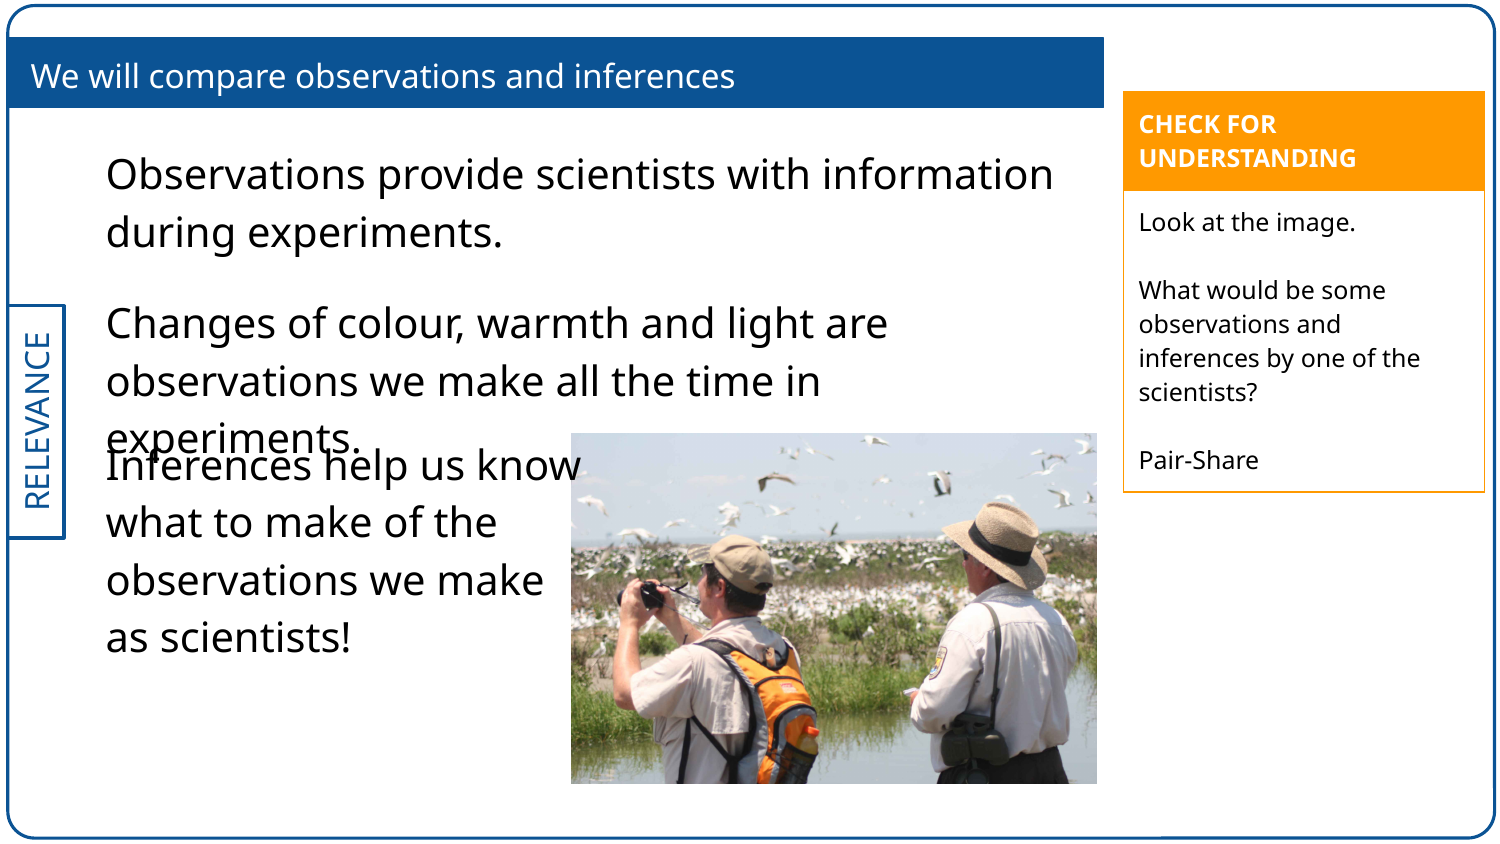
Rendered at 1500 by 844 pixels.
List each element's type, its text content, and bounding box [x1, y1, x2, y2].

list Observations provide scientists with information during experiments. Changes of colour, warmth and light are observations we make all the time in experiments. [90, 125, 1104, 807]
table_cell Look at the image. What would be some observations and inferences by one of the scientists? Pair-Share [1124, 191, 1484, 491]
subtitle We will compare observations and inferences [15, 43, 1097, 101]
picture [571, 433, 1097, 785]
table_header CHECK FOR UNDERSTANDING [1124, 93, 1484, 189]
text_box Inferences help us know what to make of the observations we make as scientists! [90, 416, 598, 844]
